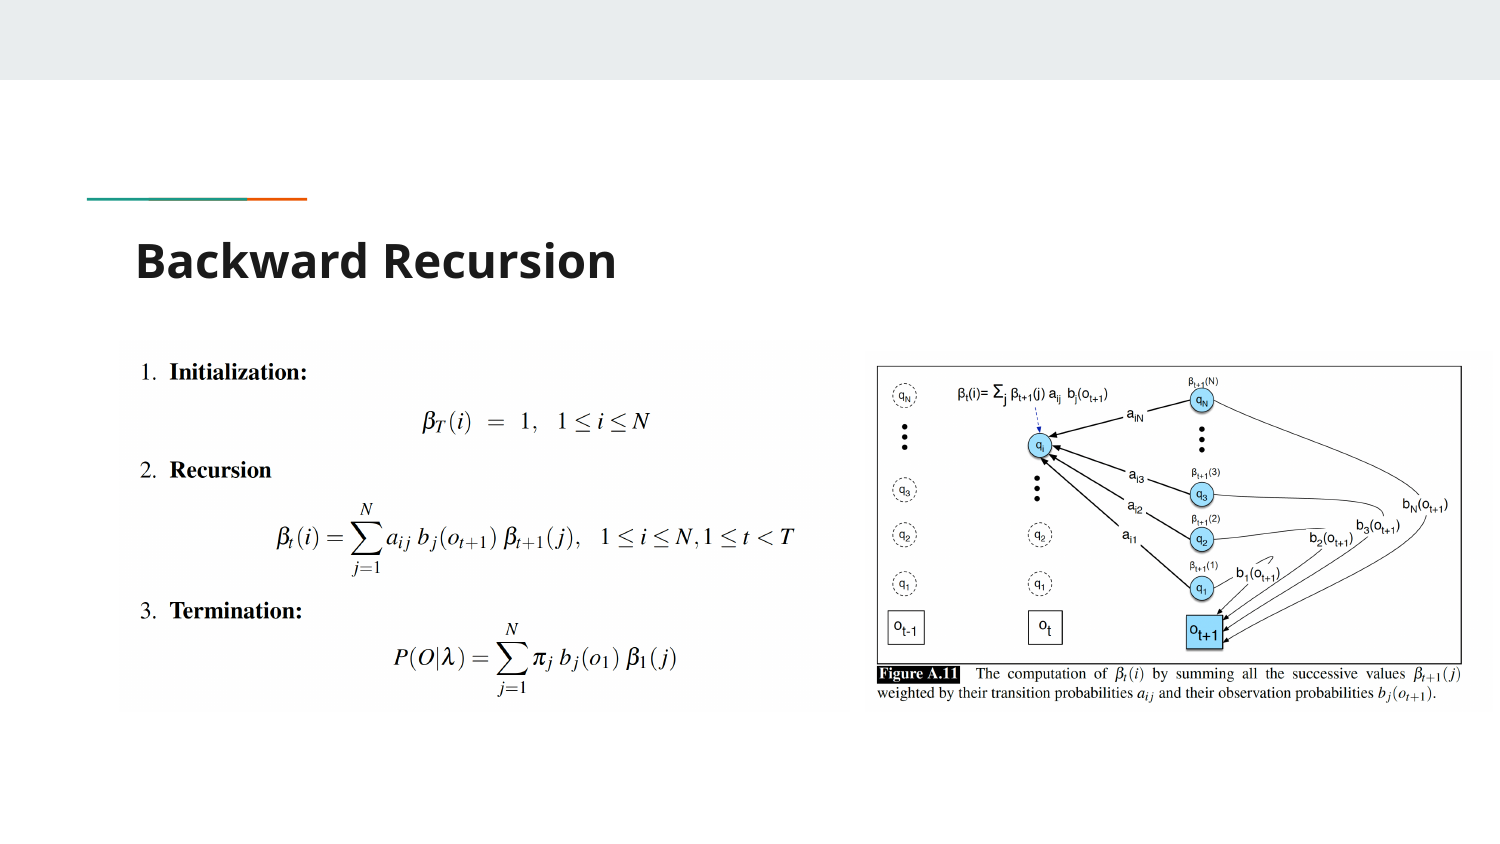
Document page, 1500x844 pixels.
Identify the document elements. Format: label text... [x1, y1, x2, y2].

picture [119, 340, 850, 713]
title Backward Recursion [119, 216, 1381, 305]
picture [865, 350, 1494, 713]
